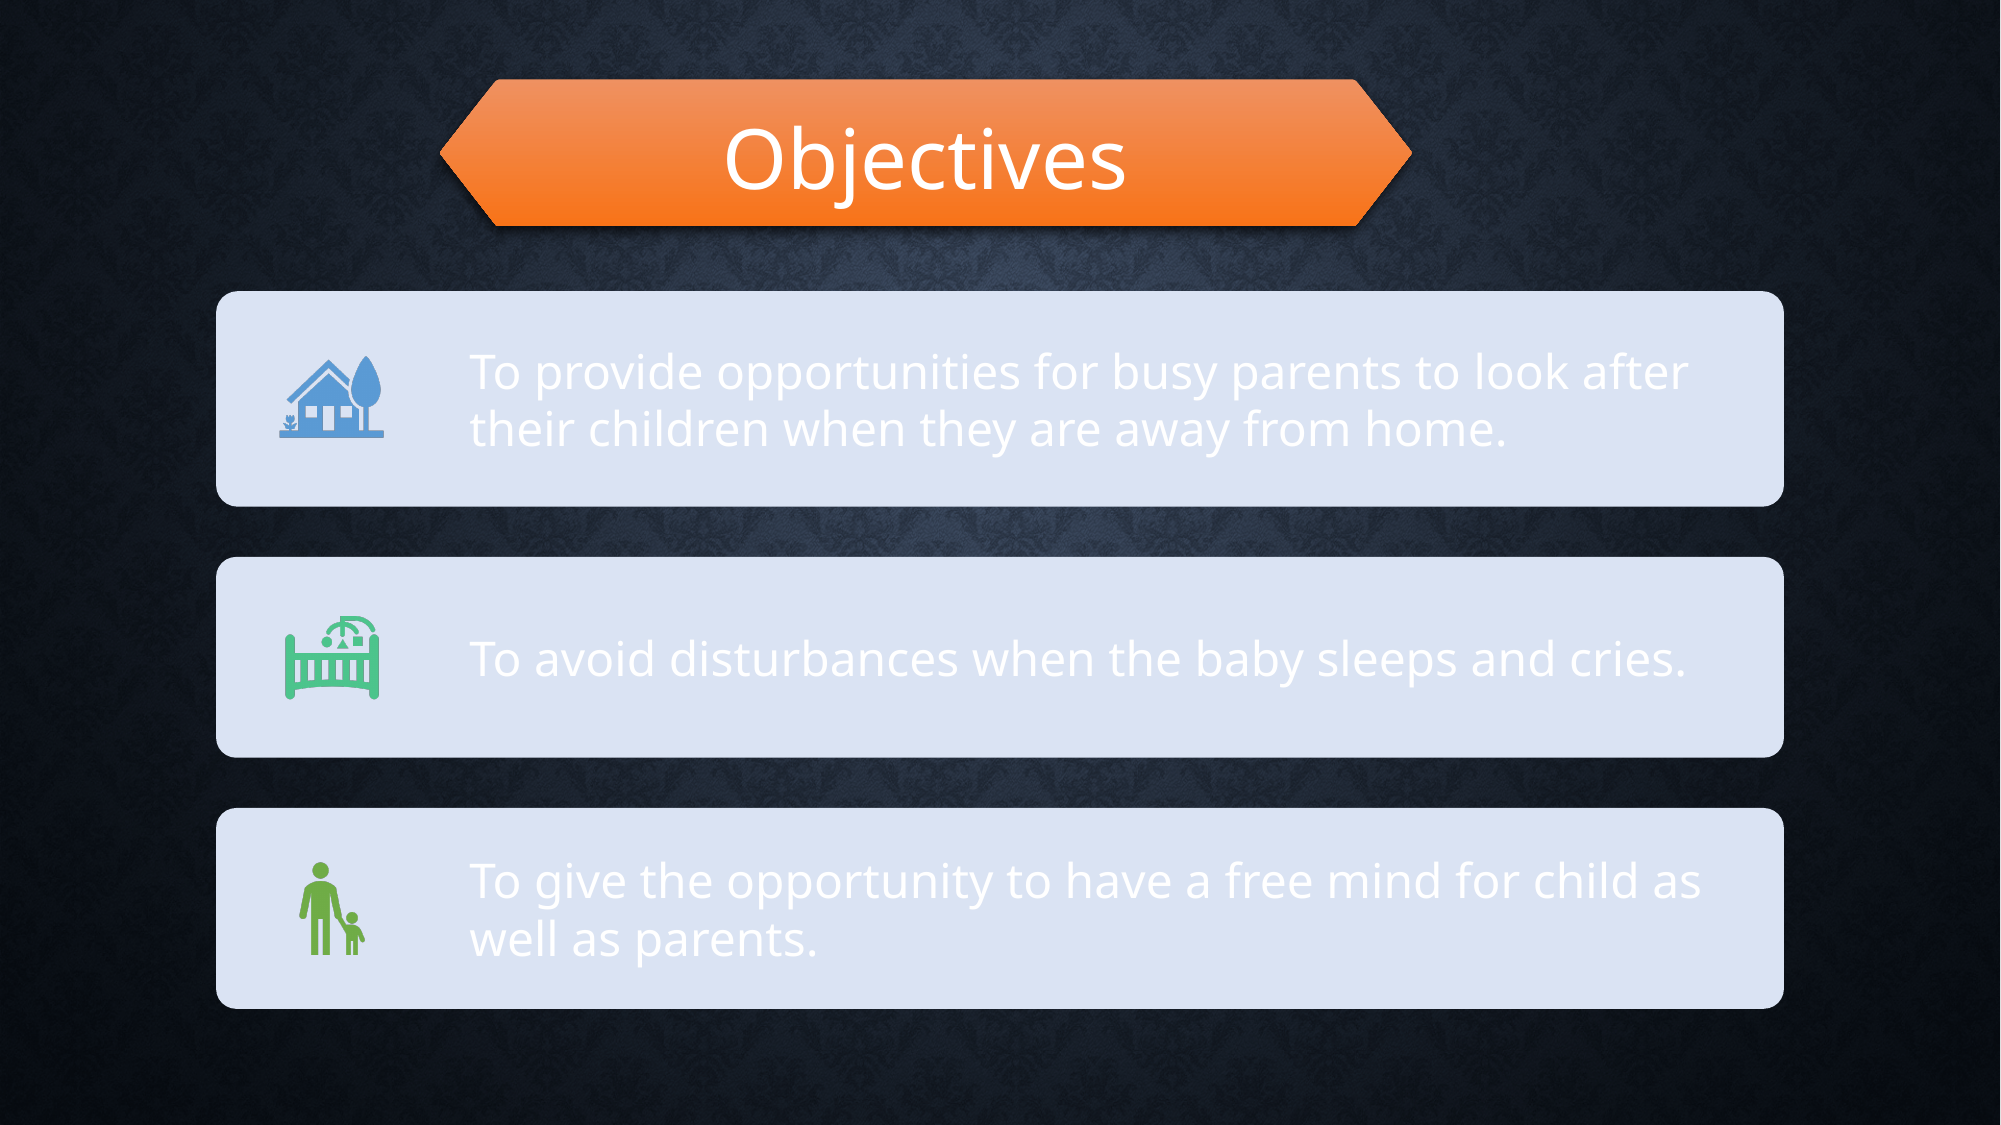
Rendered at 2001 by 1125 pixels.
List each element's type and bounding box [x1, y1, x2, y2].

text_box [439, 78, 1413, 384]
text_box [215, 290, 1785, 1010]
